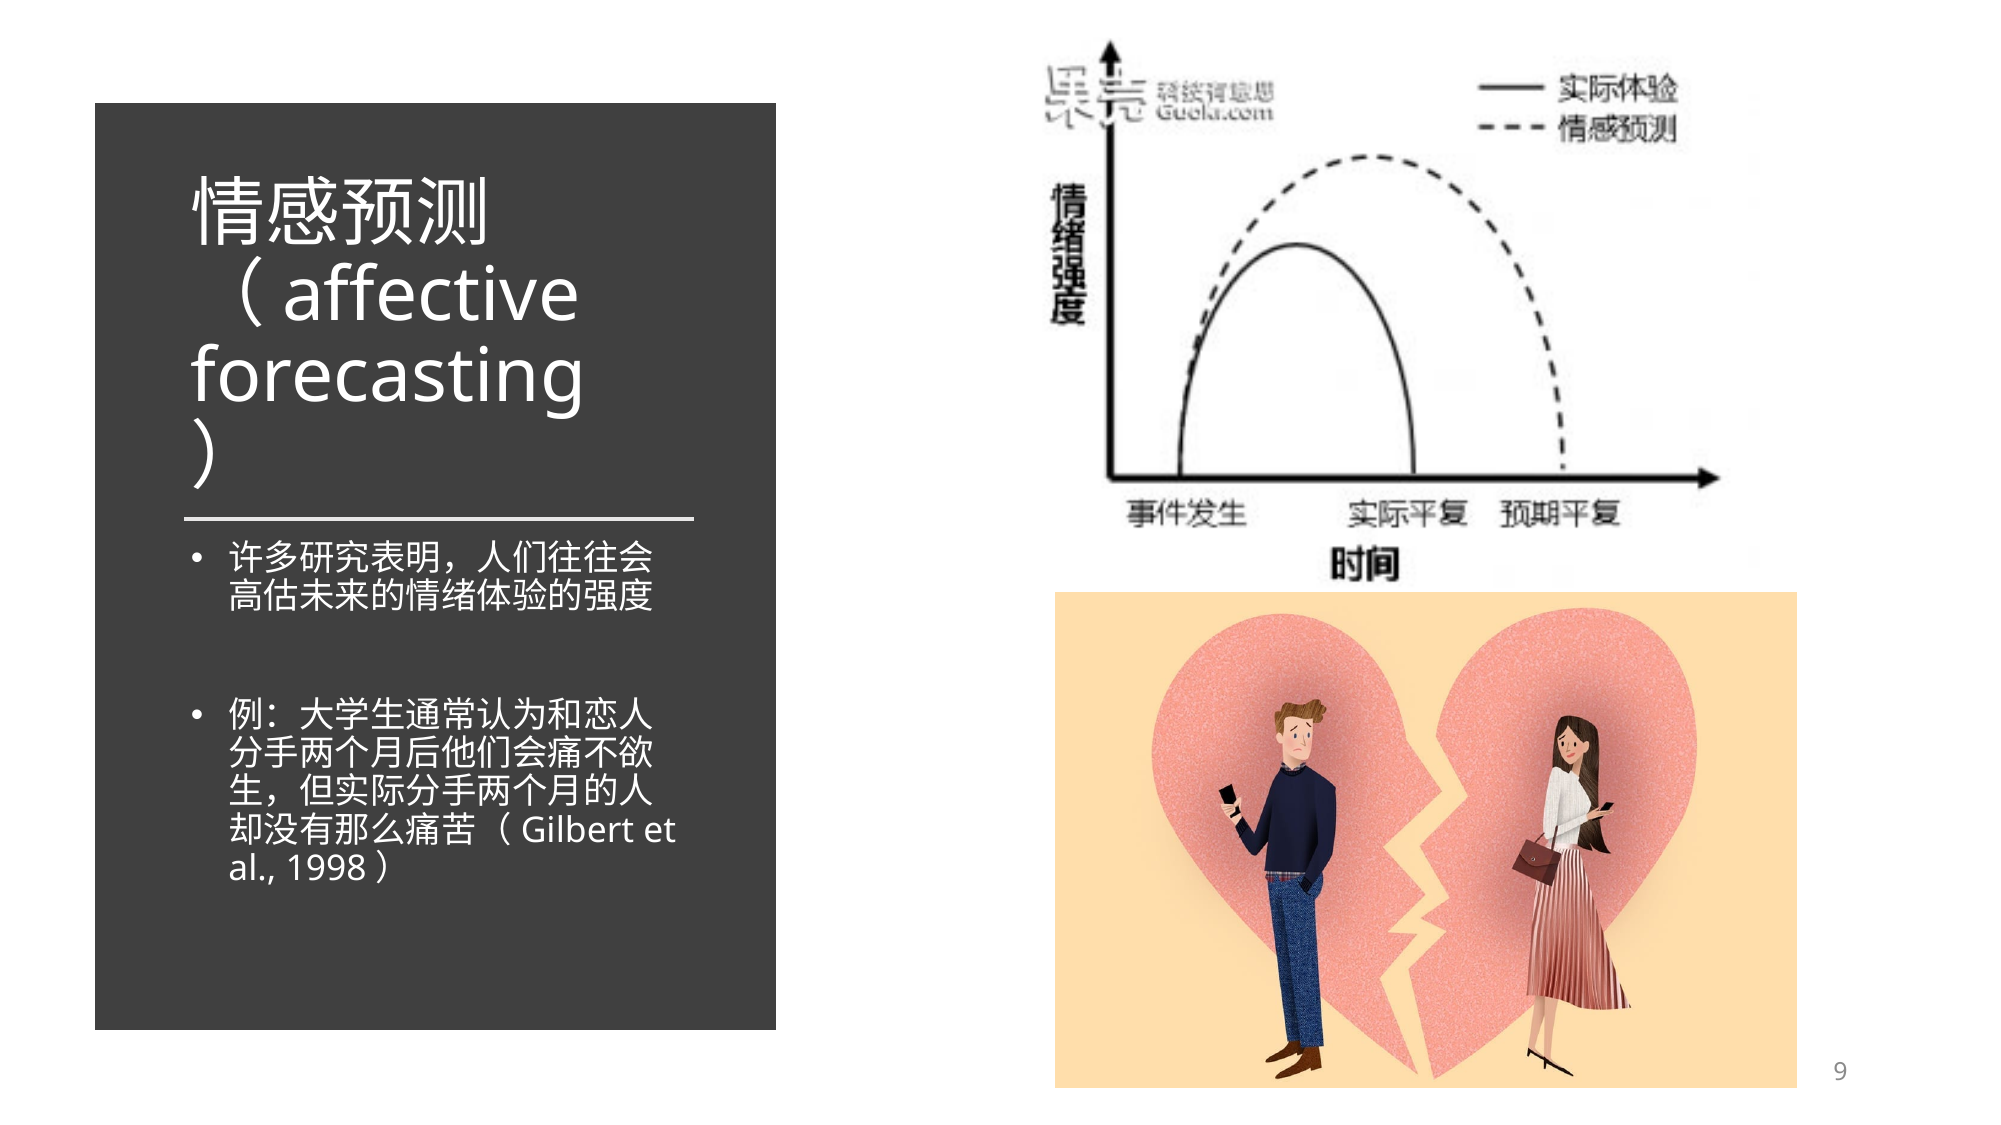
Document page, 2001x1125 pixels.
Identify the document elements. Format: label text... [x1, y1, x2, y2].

title 情感预测（affective forecasting） [175, 167, 693, 506]
picture [1024, 37, 1797, 1088]
list 许多研究表明，人们往往会高估未来的情绪体验的强度 例：大学生通常认为和恋人分手两个月后他们会痛不欲生，但实际分手两个月的人却没有那么痛苦（Gilbert et al., 1998） [175, 532, 693, 899]
slide_number 9 [1412, 1042, 1863, 1103]
text_box [104, 112, 767, 1020]
